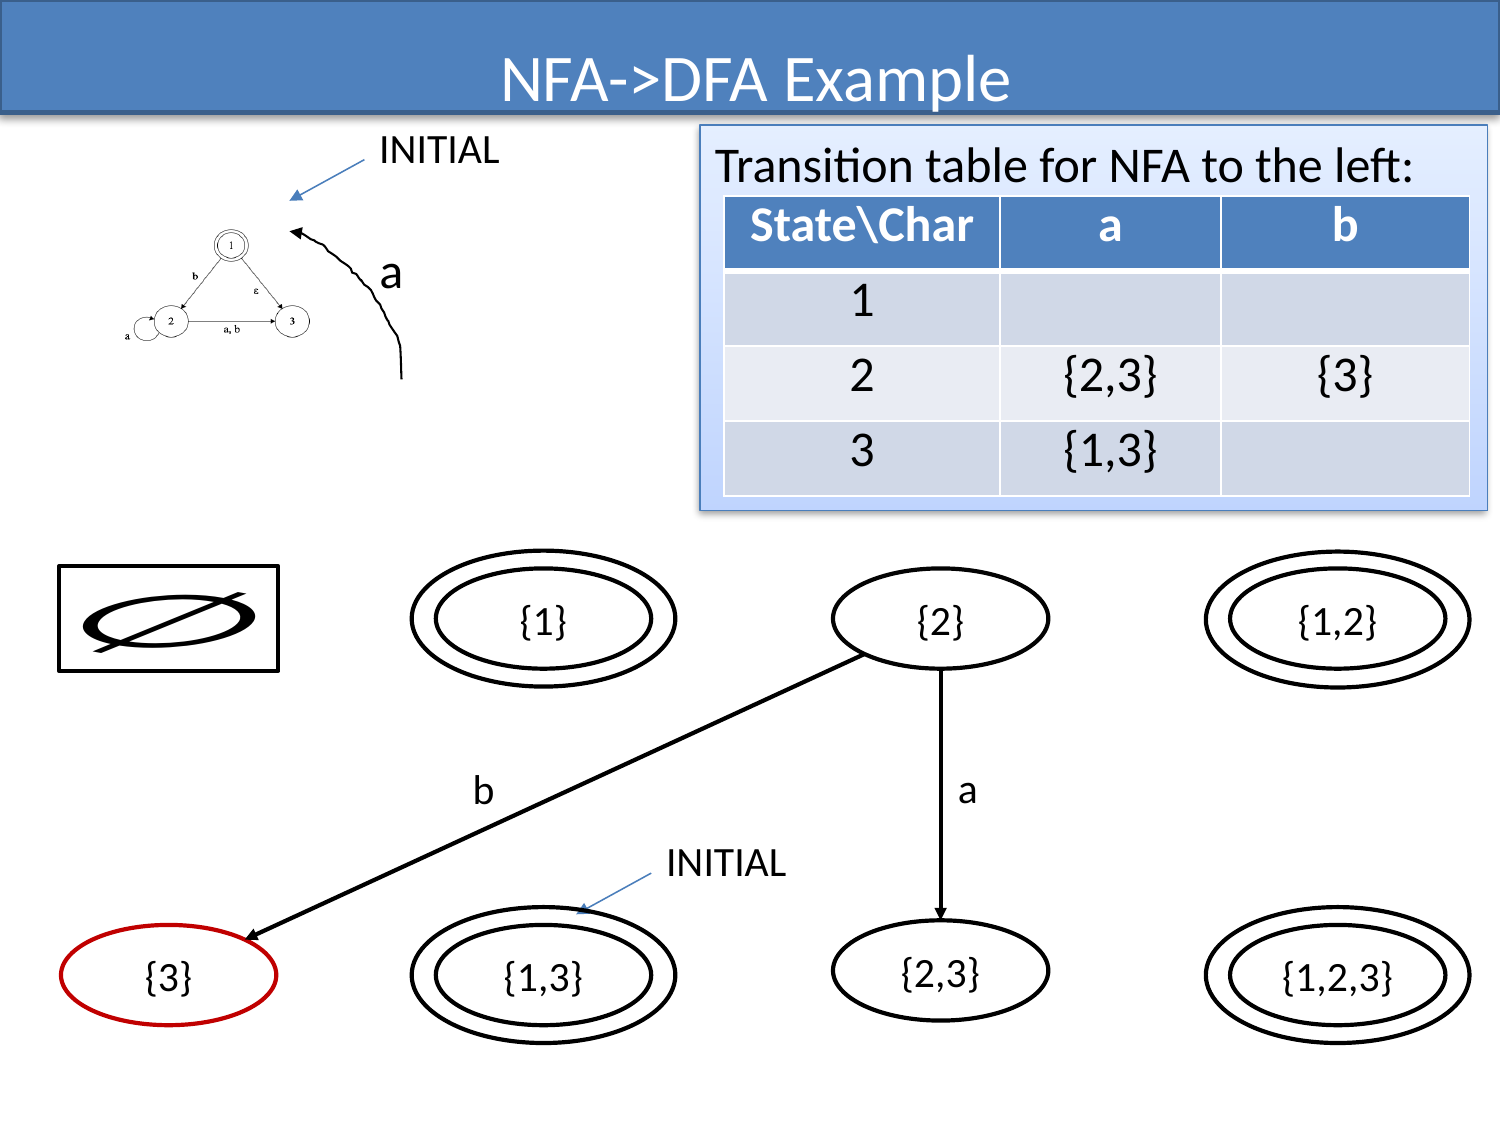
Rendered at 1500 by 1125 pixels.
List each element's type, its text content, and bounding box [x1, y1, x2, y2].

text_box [289, 159, 365, 201]
table_header b [1222, 197, 1469, 268]
table_cell [1222, 274, 1469, 345]
table_cell {2,3} [1001, 347, 1220, 420]
table_header State\Char [725, 197, 999, 268]
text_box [244, 653, 865, 940]
table_cell {1,3} [1001, 422, 1220, 495]
table_header a [1001, 197, 1220, 268]
table_cell 3 [725, 422, 999, 495]
title NFA->DFA Example [81, 0, 1432, 169]
table_cell 2 [725, 347, 999, 420]
text_box [1203, 904, 1472, 1046]
text_box INITIAL [364, 114, 563, 179]
picture [1, 168, 459, 482]
table_cell [1001, 274, 1220, 345]
text_box {3} [58, 922, 279, 1028]
text_box Transition table for NFA to the left: [699, 124, 1488, 511]
text_box {2,3} [830, 918, 1051, 1023]
table_cell 1 [725, 274, 999, 345]
text_box [409, 548, 678, 652]
text_box [1203, 549, 1472, 690]
text_box a [945, 754, 996, 820]
text_box [409, 948, 678, 1046]
table_cell [1222, 422, 1469, 495]
table_cell {3} [1222, 347, 1469, 420]
text_box {2} [830, 566, 1051, 671]
